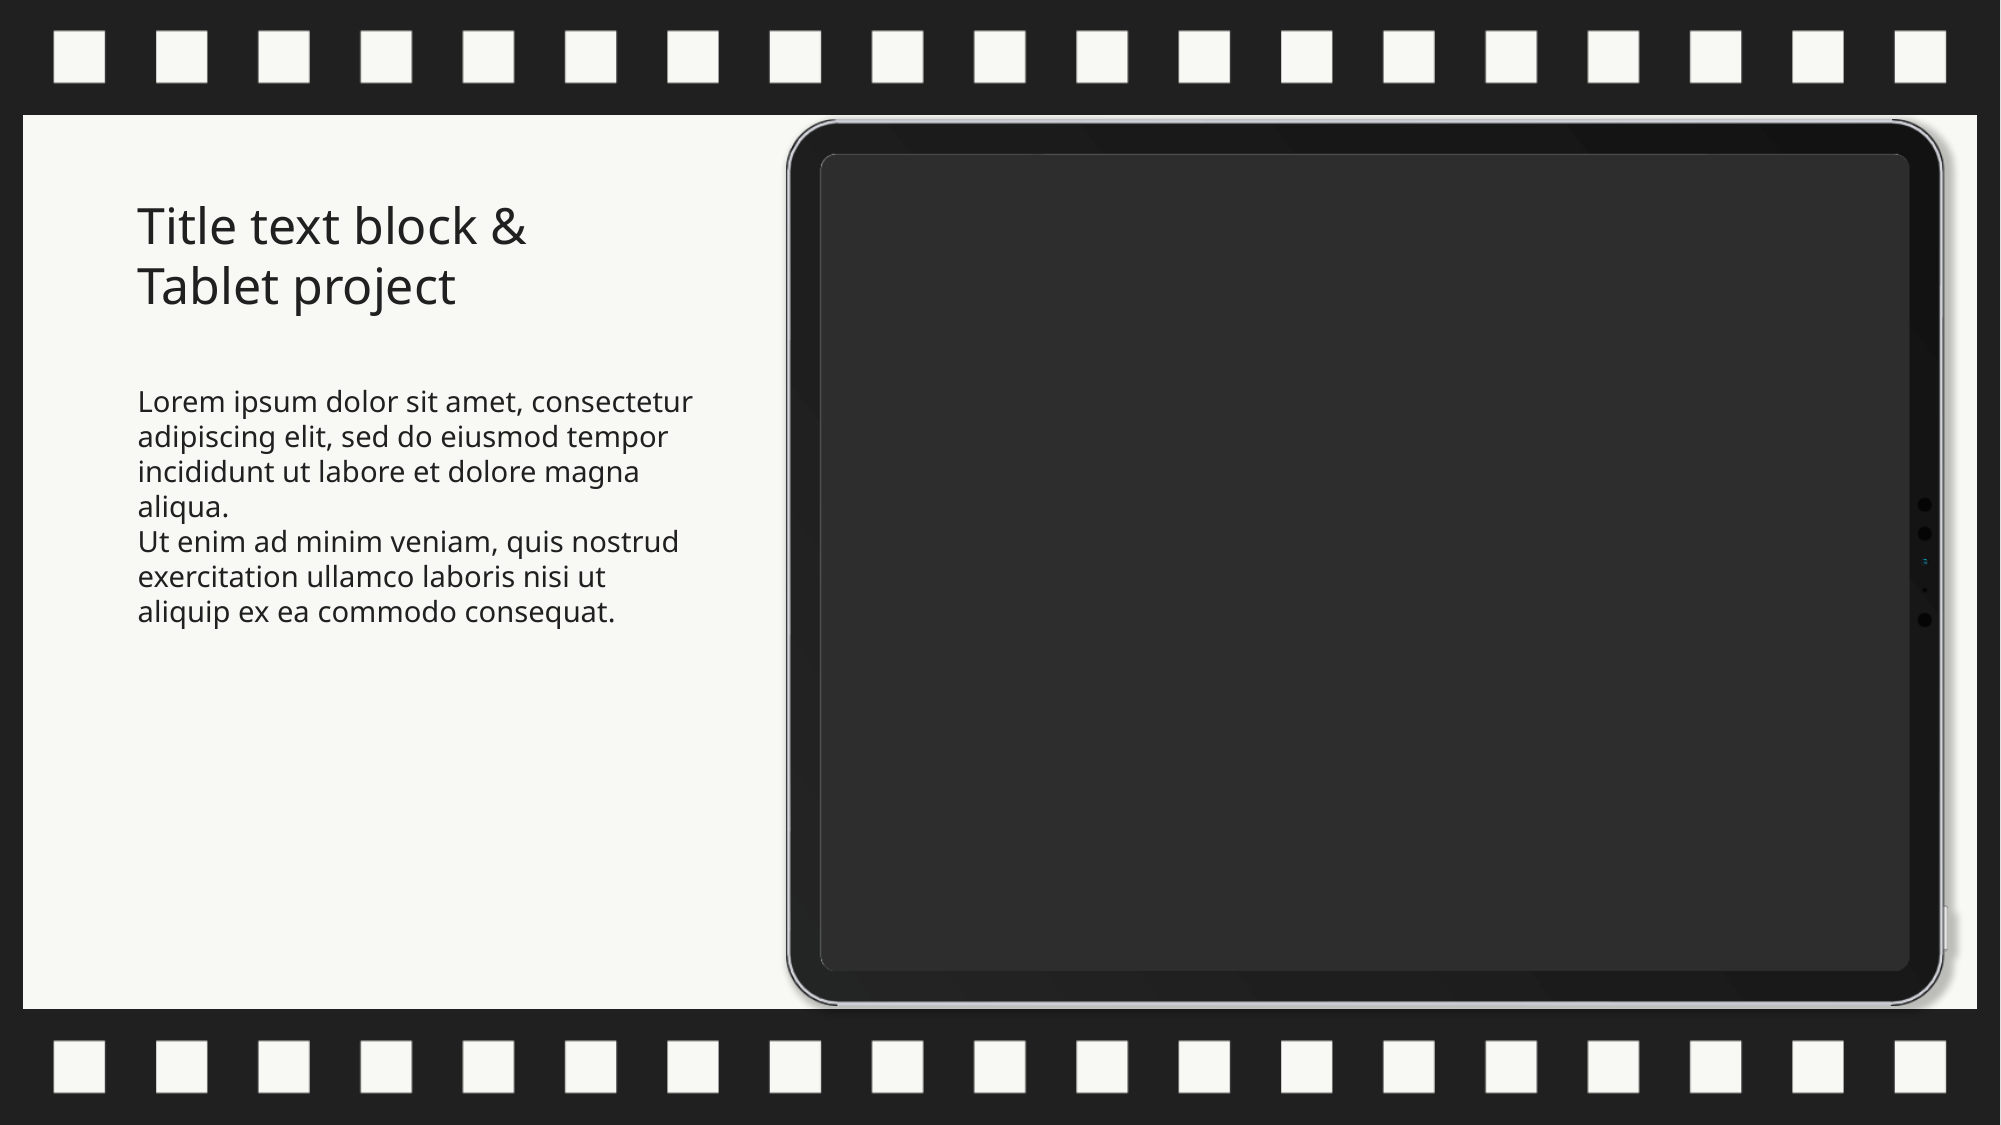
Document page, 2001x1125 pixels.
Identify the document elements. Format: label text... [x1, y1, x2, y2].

picture [23, 0, 1977, 115]
text_box Title text block & Tablet project [122, 187, 715, 322]
picture [23, 1009, 1977, 1125]
text_box Lorem ipsum dolor sit amet, consectetur adipiscing elit, sed do eiusmod tempor incididunt ut labore et dolore magna aliqua. Ut enim ad minim veniam, quis nostrud exercitation ullamco laboris nisi ut aliquip ex ea commodo consequat. [122, 375, 715, 636]
picture [785, 119, 1948, 1006]
